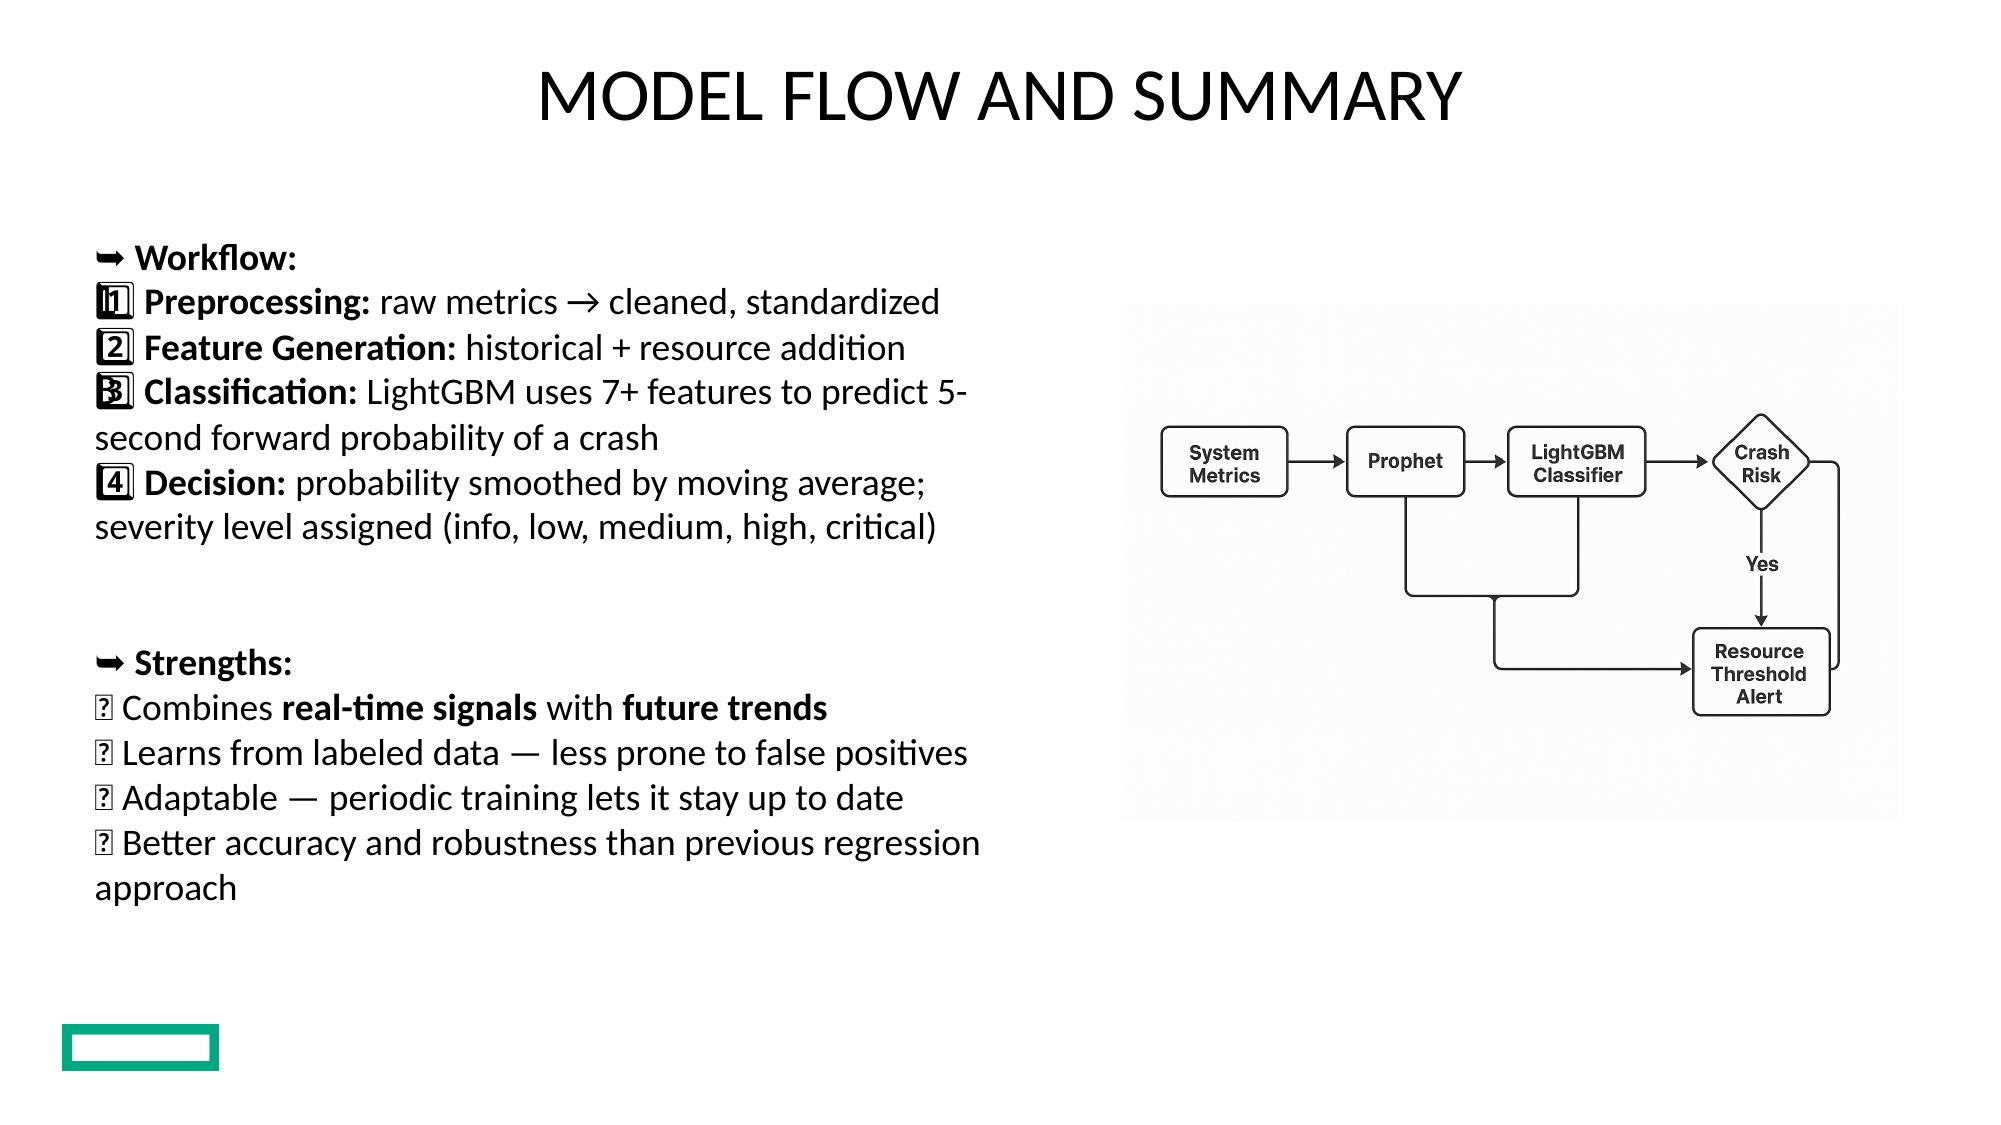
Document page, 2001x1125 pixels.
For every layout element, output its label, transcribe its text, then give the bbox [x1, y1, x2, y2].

picture [62, 1024, 219, 1071]
title MODEL FLOW AND SUMMARY [99, 45, 1900, 136]
list ➥ Workflow: 1️⃣ Preprocessing: raw metrics → cleaned, standardized 2️⃣ Feature Generation: historical + resource addition 3️⃣ Classification: LightGBM uses 7+ features to predict 5-second forward probability of a crash 4️⃣ Decision: probability smoothed by moving average; severity level assigned (info, low, medium, high, critical) ➥ Strengths: ✅ Combines real-time signals with future trends ✅ Learns from labeled data — less prone to false positives ✅ Adaptable — periodic training lets it stay up to date ✅ Better accuracy and robustness than previous regression approach [94, 232, 995, 828]
picture [1123, 304, 1898, 821]
